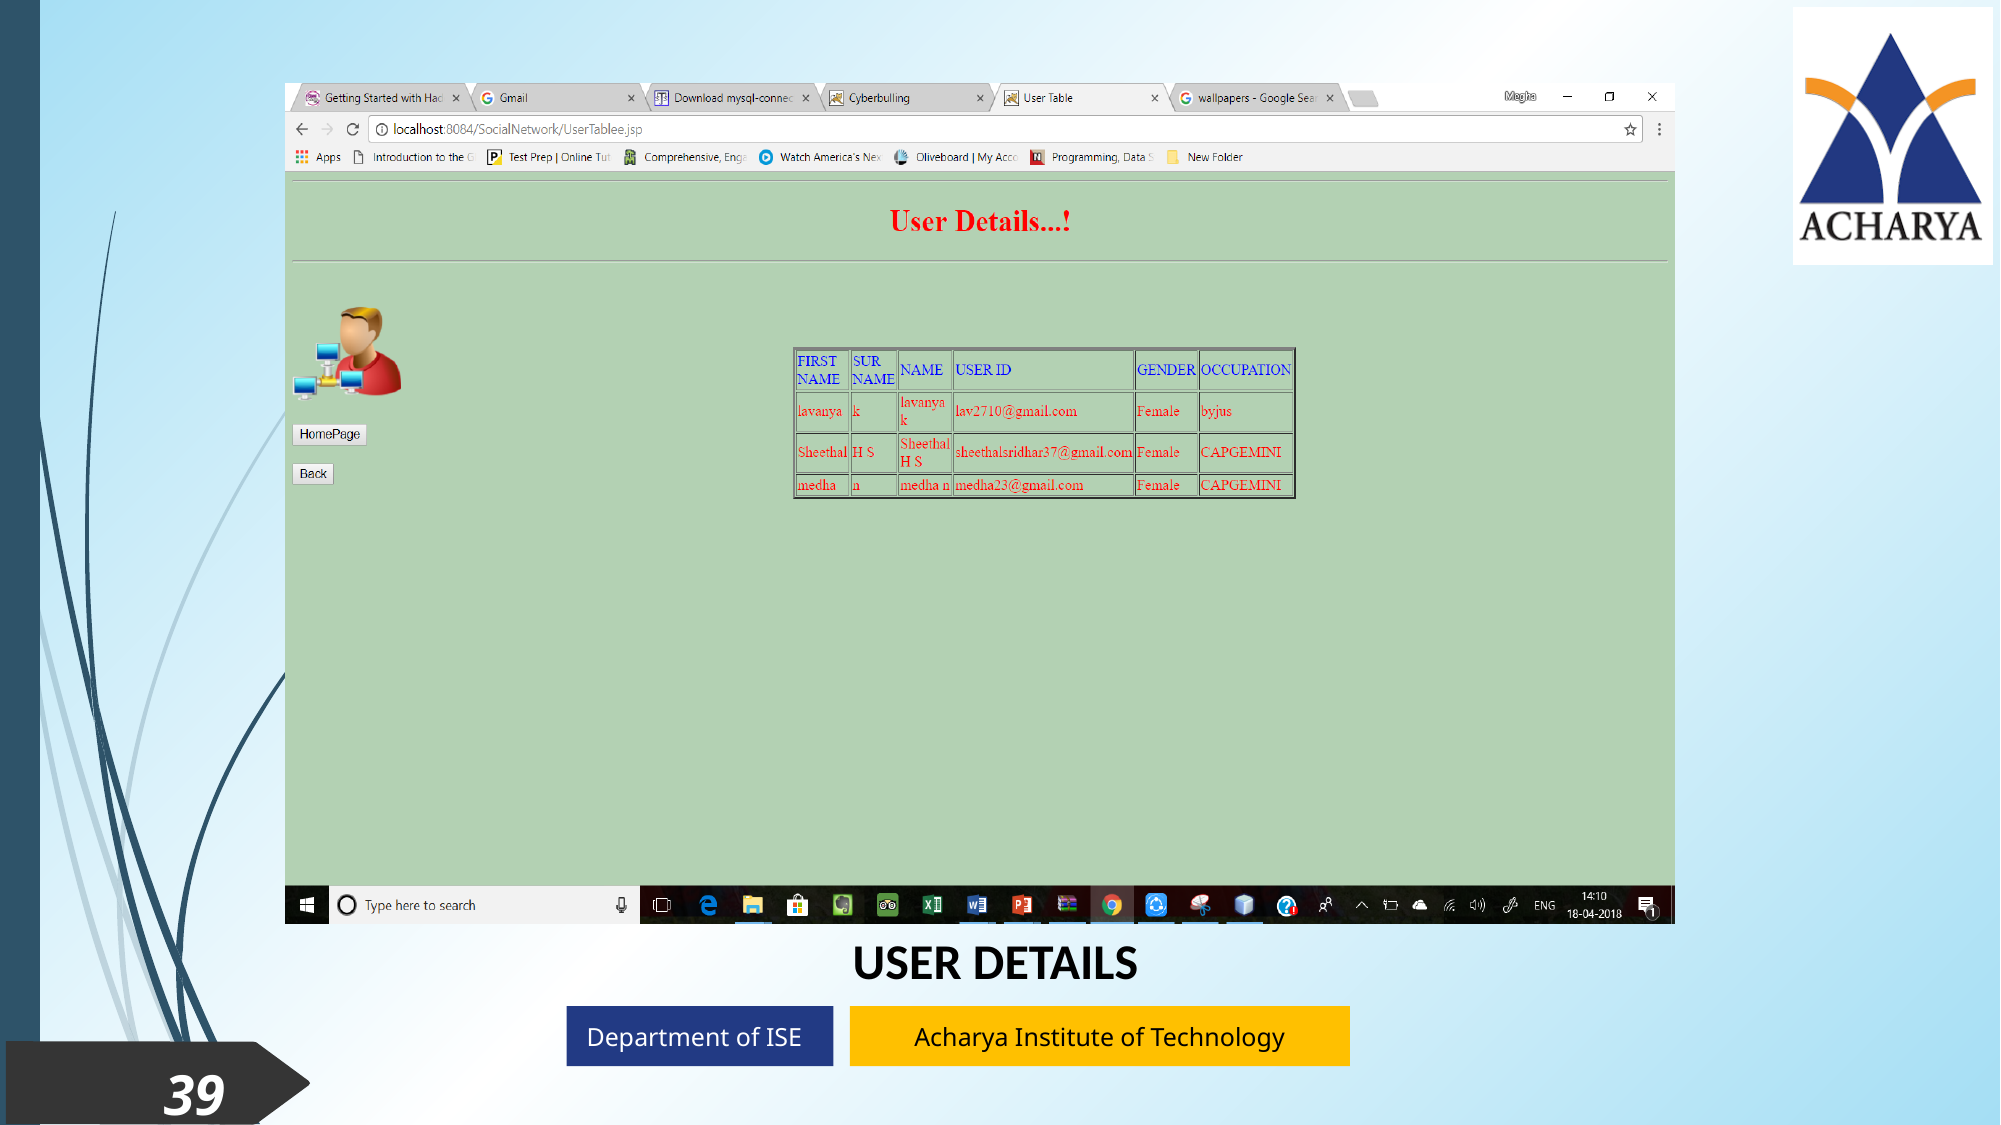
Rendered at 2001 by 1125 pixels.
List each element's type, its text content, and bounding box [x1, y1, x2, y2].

picture [1793, 7, 1993, 265]
text_box 39 [111, 1052, 240, 1113]
text_box USER DETAILS [747, 936, 1297, 983]
picture [285, 83, 1676, 924]
